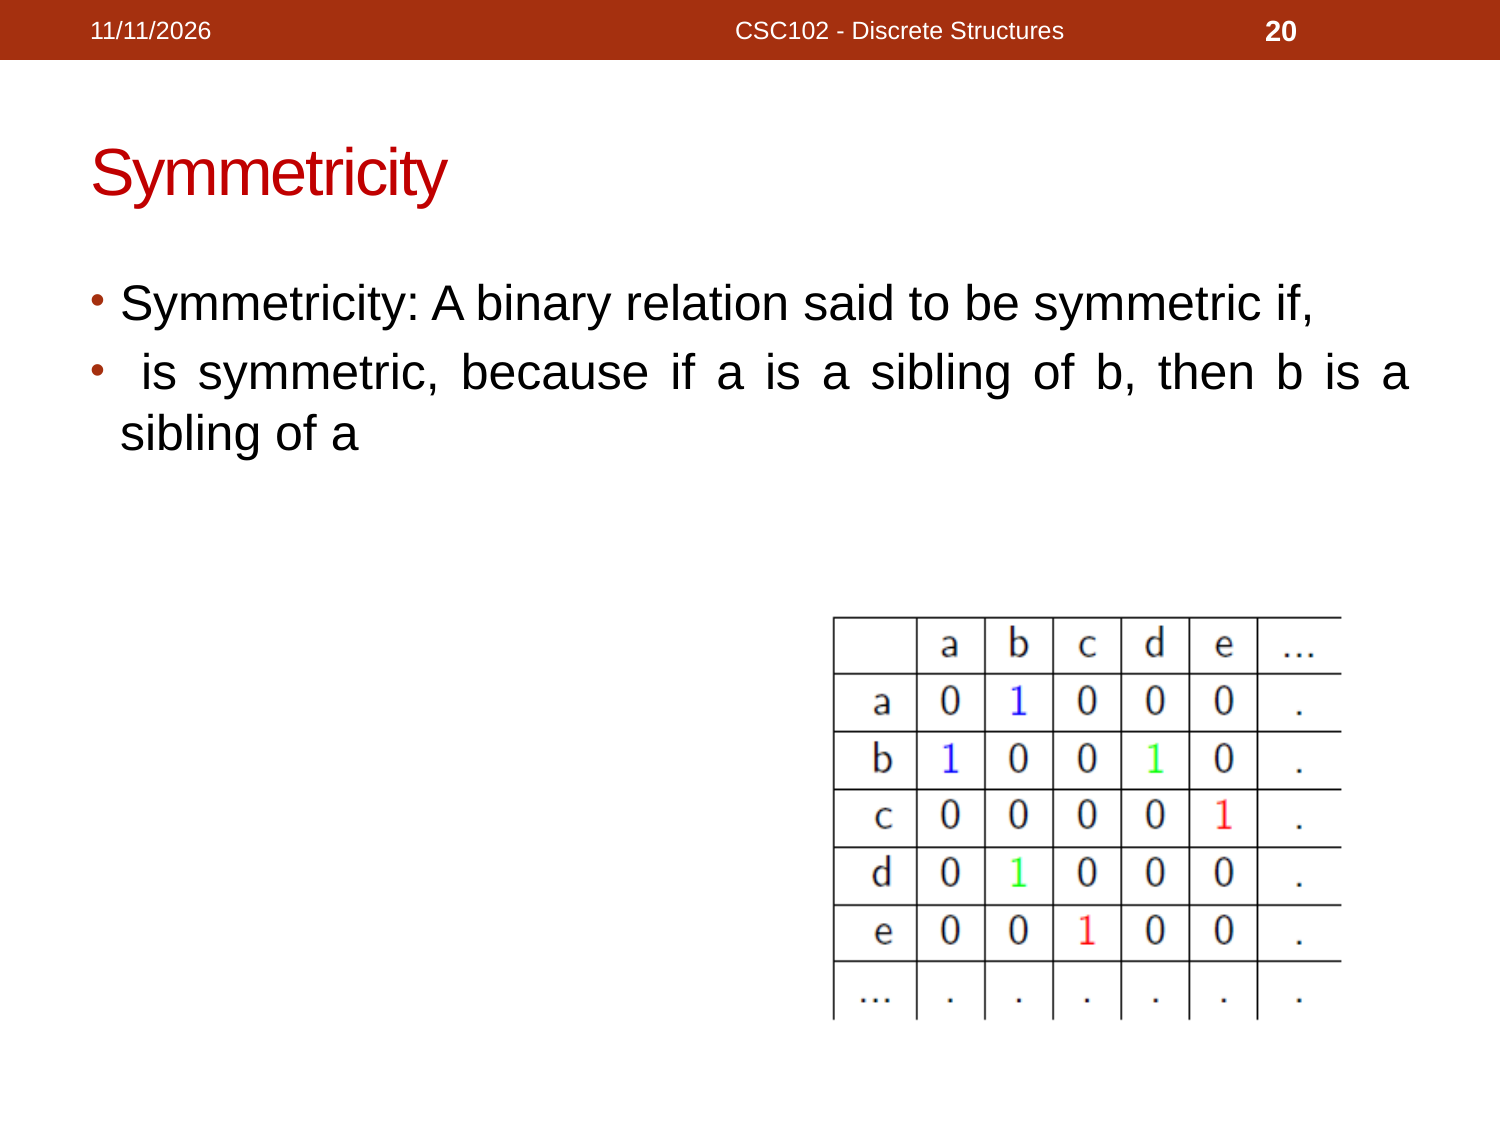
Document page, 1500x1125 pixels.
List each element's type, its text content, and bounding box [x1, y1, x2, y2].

title Symmetricity [75, 87, 1425, 250]
footer CSC102 - Discrete Structures [562, 3, 1238, 57]
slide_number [75, 3, 550, 57]
slide_number 20 [1250, 3, 1425, 57]
picture [824, 612, 1351, 1051]
